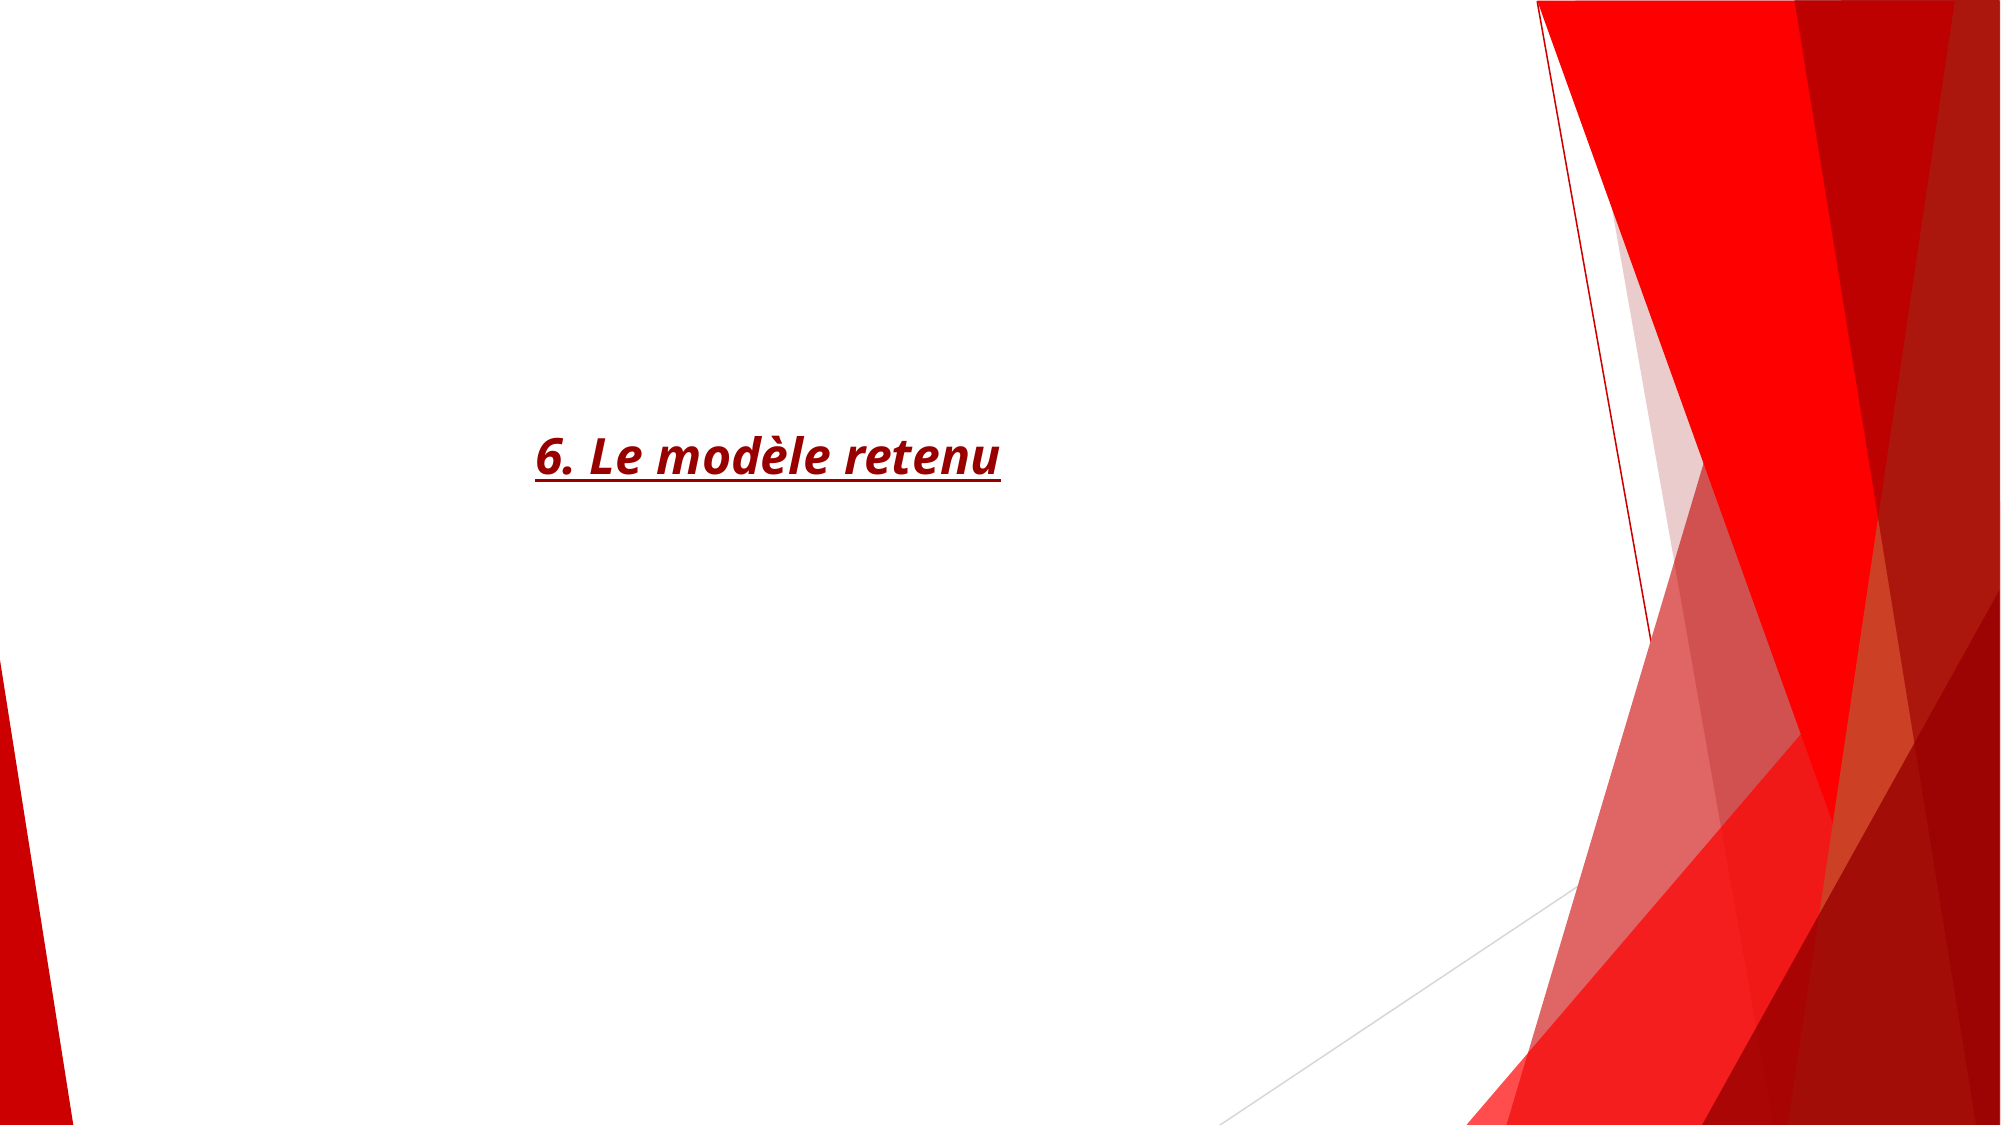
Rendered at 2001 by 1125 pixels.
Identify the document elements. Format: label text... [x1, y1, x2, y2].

title 6. Le modèle retenu [105, 405, 1431, 566]
